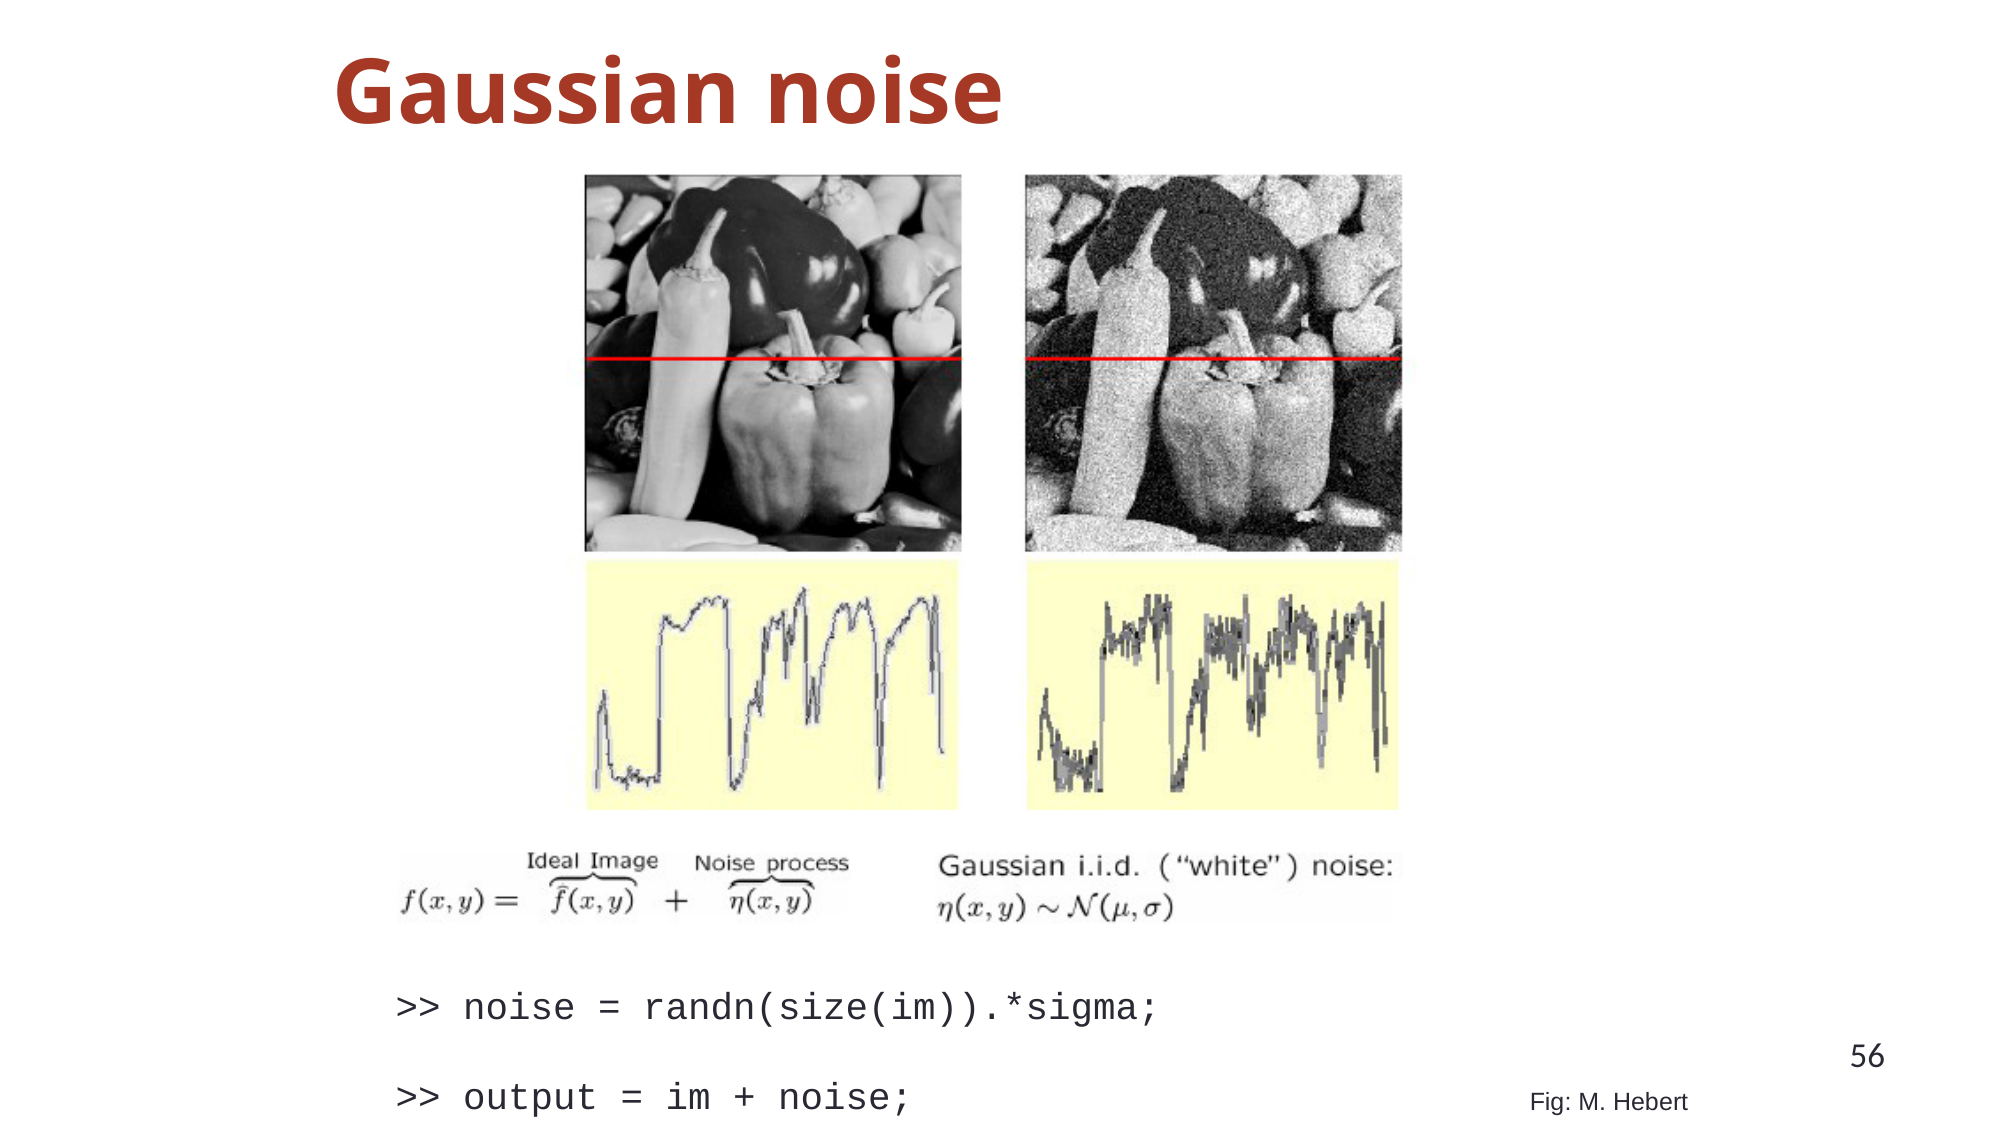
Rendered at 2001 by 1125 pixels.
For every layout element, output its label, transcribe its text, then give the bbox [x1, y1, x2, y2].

slide_number 56 [1668, 1024, 1900, 1077]
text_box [341, 131, 1459, 990]
text_box Fig: M. Hebert [1668, 1077, 1977, 1123]
text_box >> noise = randn(size(im)).*sigma; >> output = im + noise; [380, 974, 1668, 1125]
title Gaussian noise [317, 0, 1668, 181]
